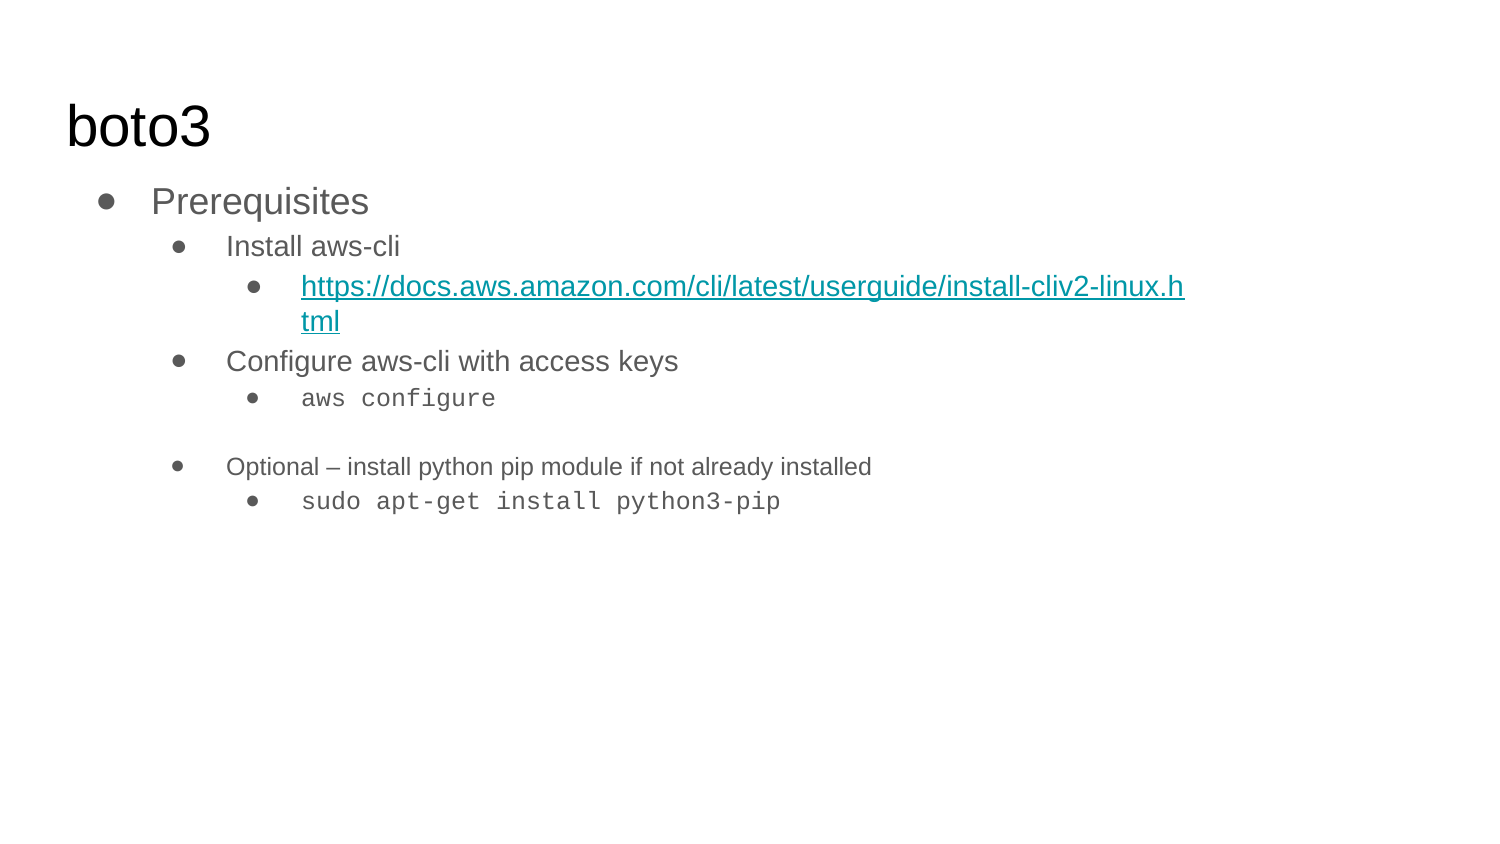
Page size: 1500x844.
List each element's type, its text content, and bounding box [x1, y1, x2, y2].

list Prerequisites Install aws-cli https://docs.aws.amazon.com/cli/latest/userguide/install-cliv2-linux.html Configure aws-cli with access keys aws configure Optional – install python pip module if not already installed sudo apt-get install python3-pip [61, 155, 1202, 823]
title boto3 [51, 72, 1449, 167]
